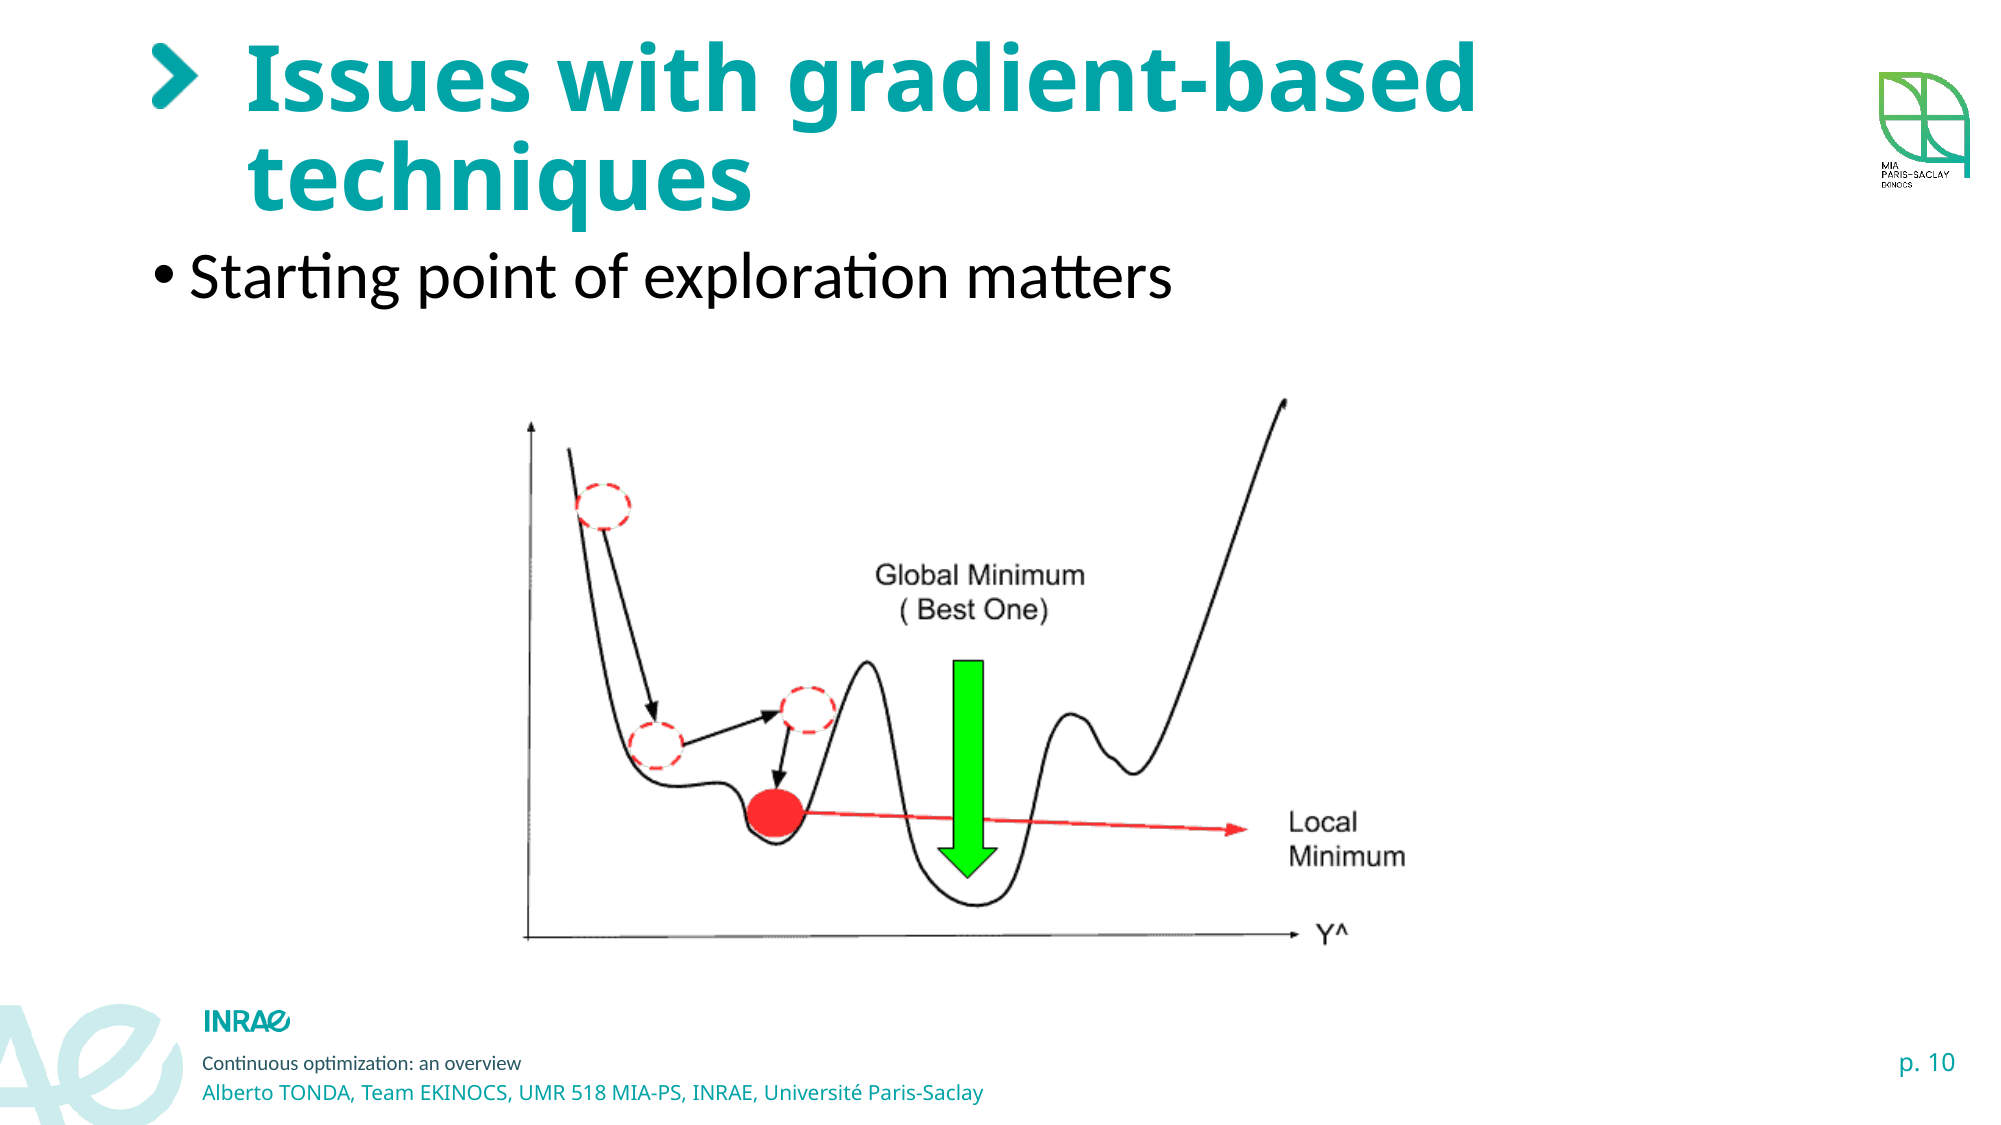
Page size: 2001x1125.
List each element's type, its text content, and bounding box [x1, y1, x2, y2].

picture [1862, 54, 1986, 205]
title Issues with gradient-based techniques [137, 59, 1863, 203]
list Starting point of exploration matters [137, 233, 1863, 1001]
picture [0, 996, 329, 1125]
picture [520, 346, 1480, 958]
picture [152, 43, 200, 109]
